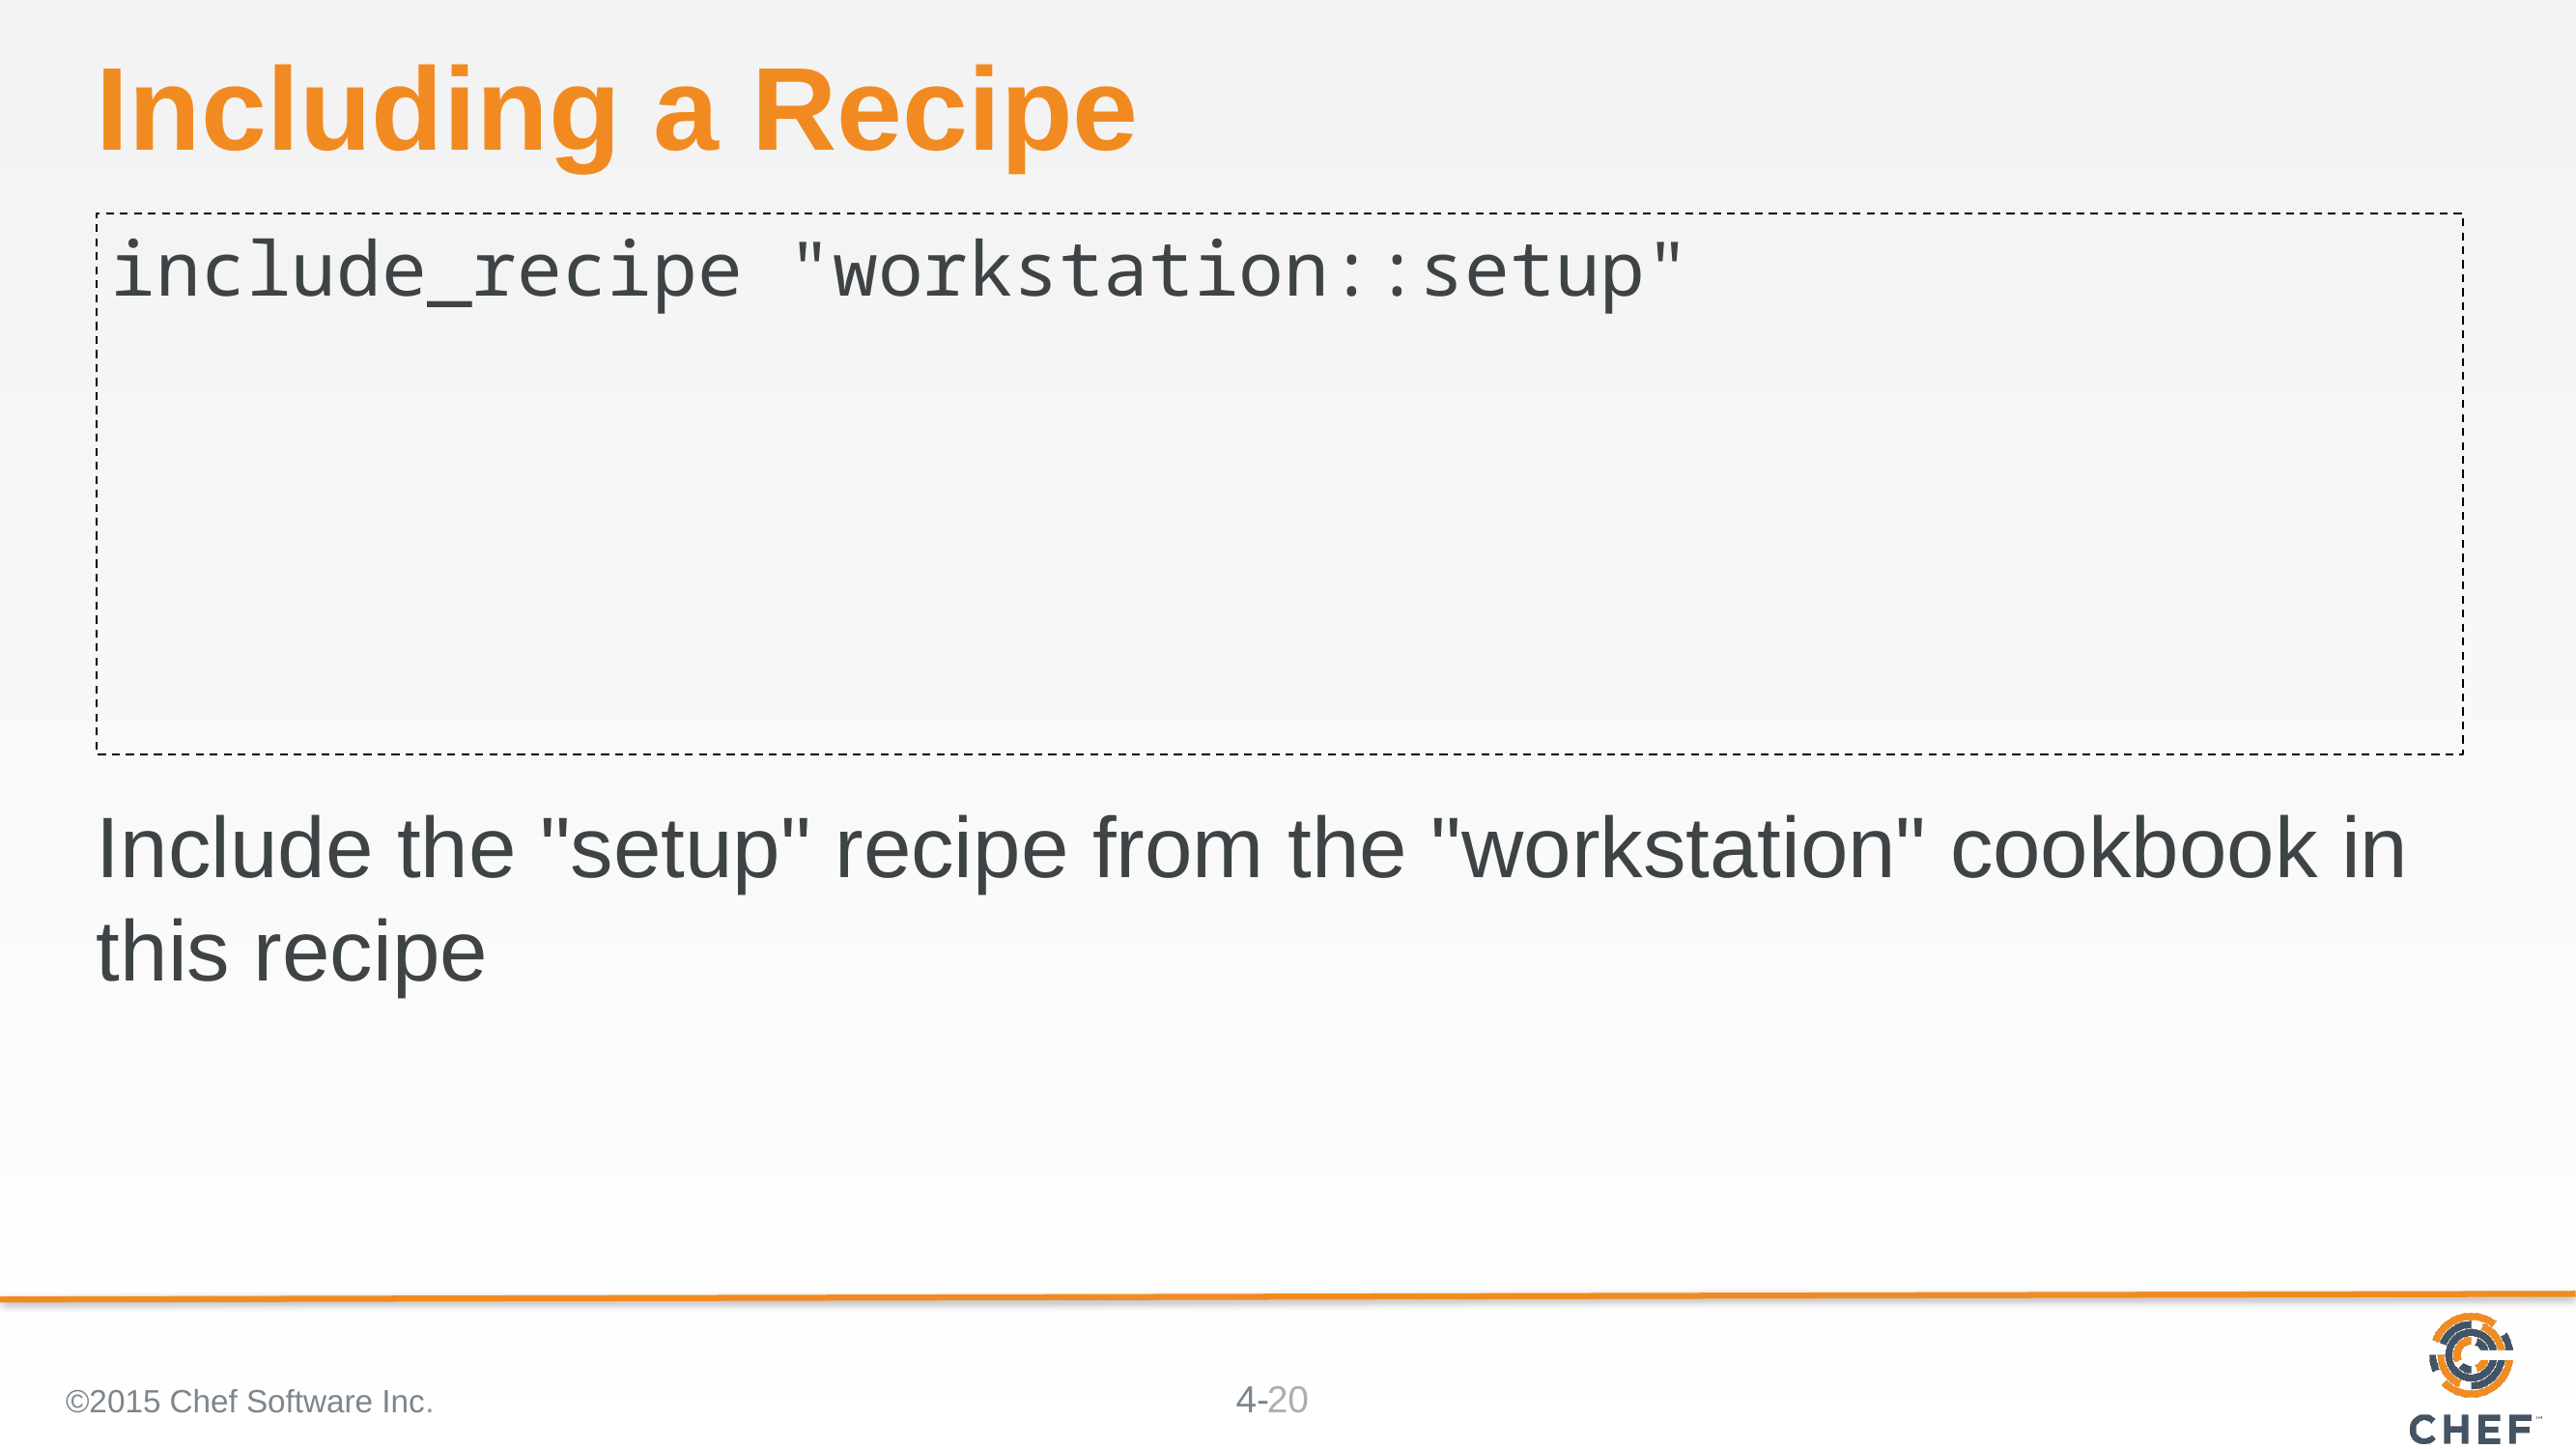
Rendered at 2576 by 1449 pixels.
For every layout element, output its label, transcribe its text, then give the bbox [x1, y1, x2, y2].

list include_recipe "workstation::setup" [96, 213, 2464, 755]
slide_number 20 [998, 1359, 1578, 1437]
list Include the "setup" recipe from the "workstation" cookbook in this recipe [97, 792, 2463, 1333]
picture [2399, 1297, 2550, 1449]
title Including a Recipe [96, 48, 2463, 180]
footer ©2015 Chef Software Inc. [51, 1359, 952, 1440]
